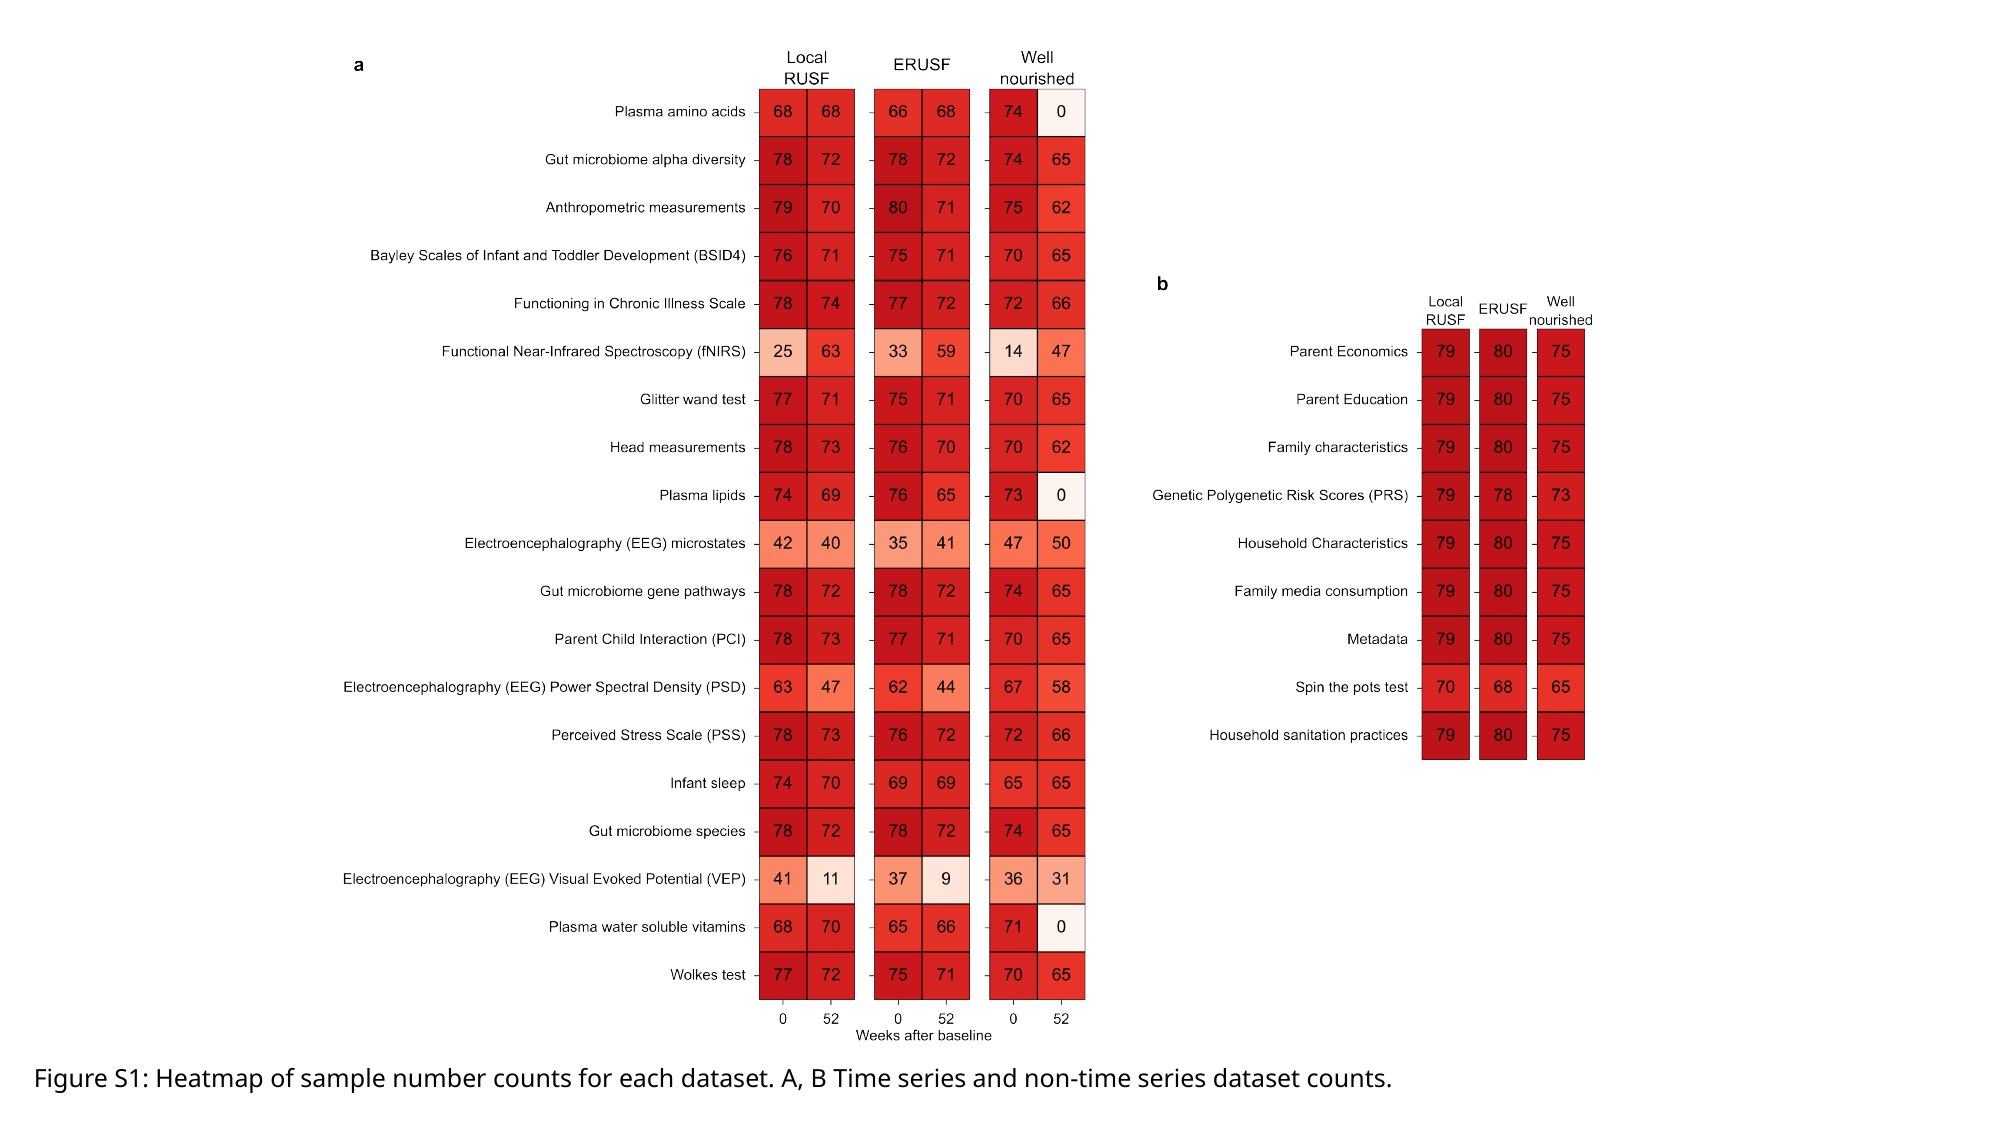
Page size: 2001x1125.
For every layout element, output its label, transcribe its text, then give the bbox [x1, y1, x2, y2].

picture [324, 43, 1636, 1045]
text_box Figure S1: Heatmap of sample number counts for each dataset. A, B Time series and non-time series dataset counts. [18, 1054, 1943, 1100]
